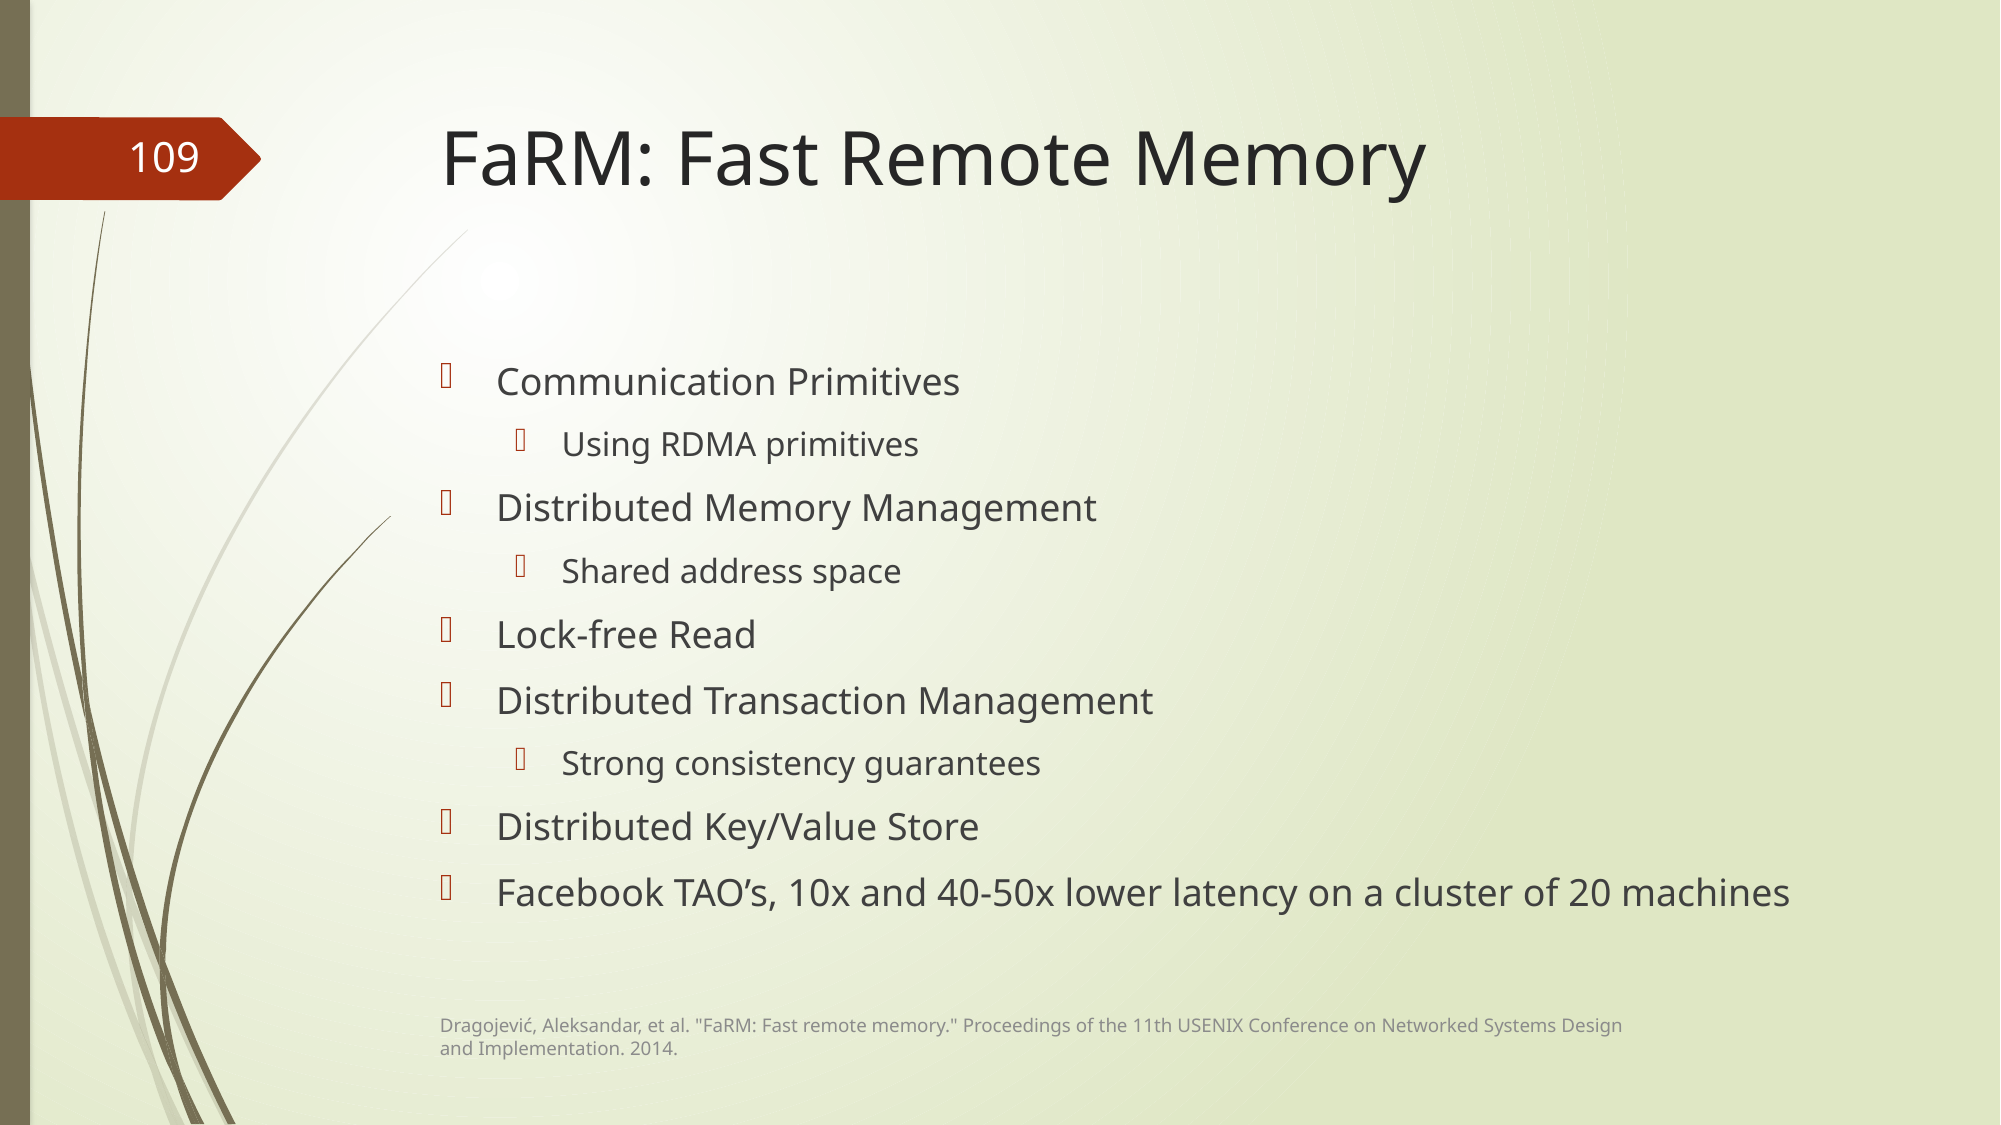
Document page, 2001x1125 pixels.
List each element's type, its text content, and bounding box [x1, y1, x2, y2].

footer Dragojević, Aleksandar, et al. "FaRM: Fast remote memory." Proceedings of the 11th USENIX Conference on Networked Systems Design and Implementation. 2014. [424, 1006, 1675, 1067]
title FaRM: Fast Remote Memory [425, 102, 1888, 313]
slide_number 109 [87, 129, 216, 190]
list Communication Primitives Using RDMA primitives Distributed Memory Management Shared address space Lock-free Read Distributed Transaction Management Strong consistency guarantees Distributed Key/Value Store Facebook TAO’s, 10x and 40-50x lower latency on a cluster of 20 machines [424, 350, 1888, 970]
